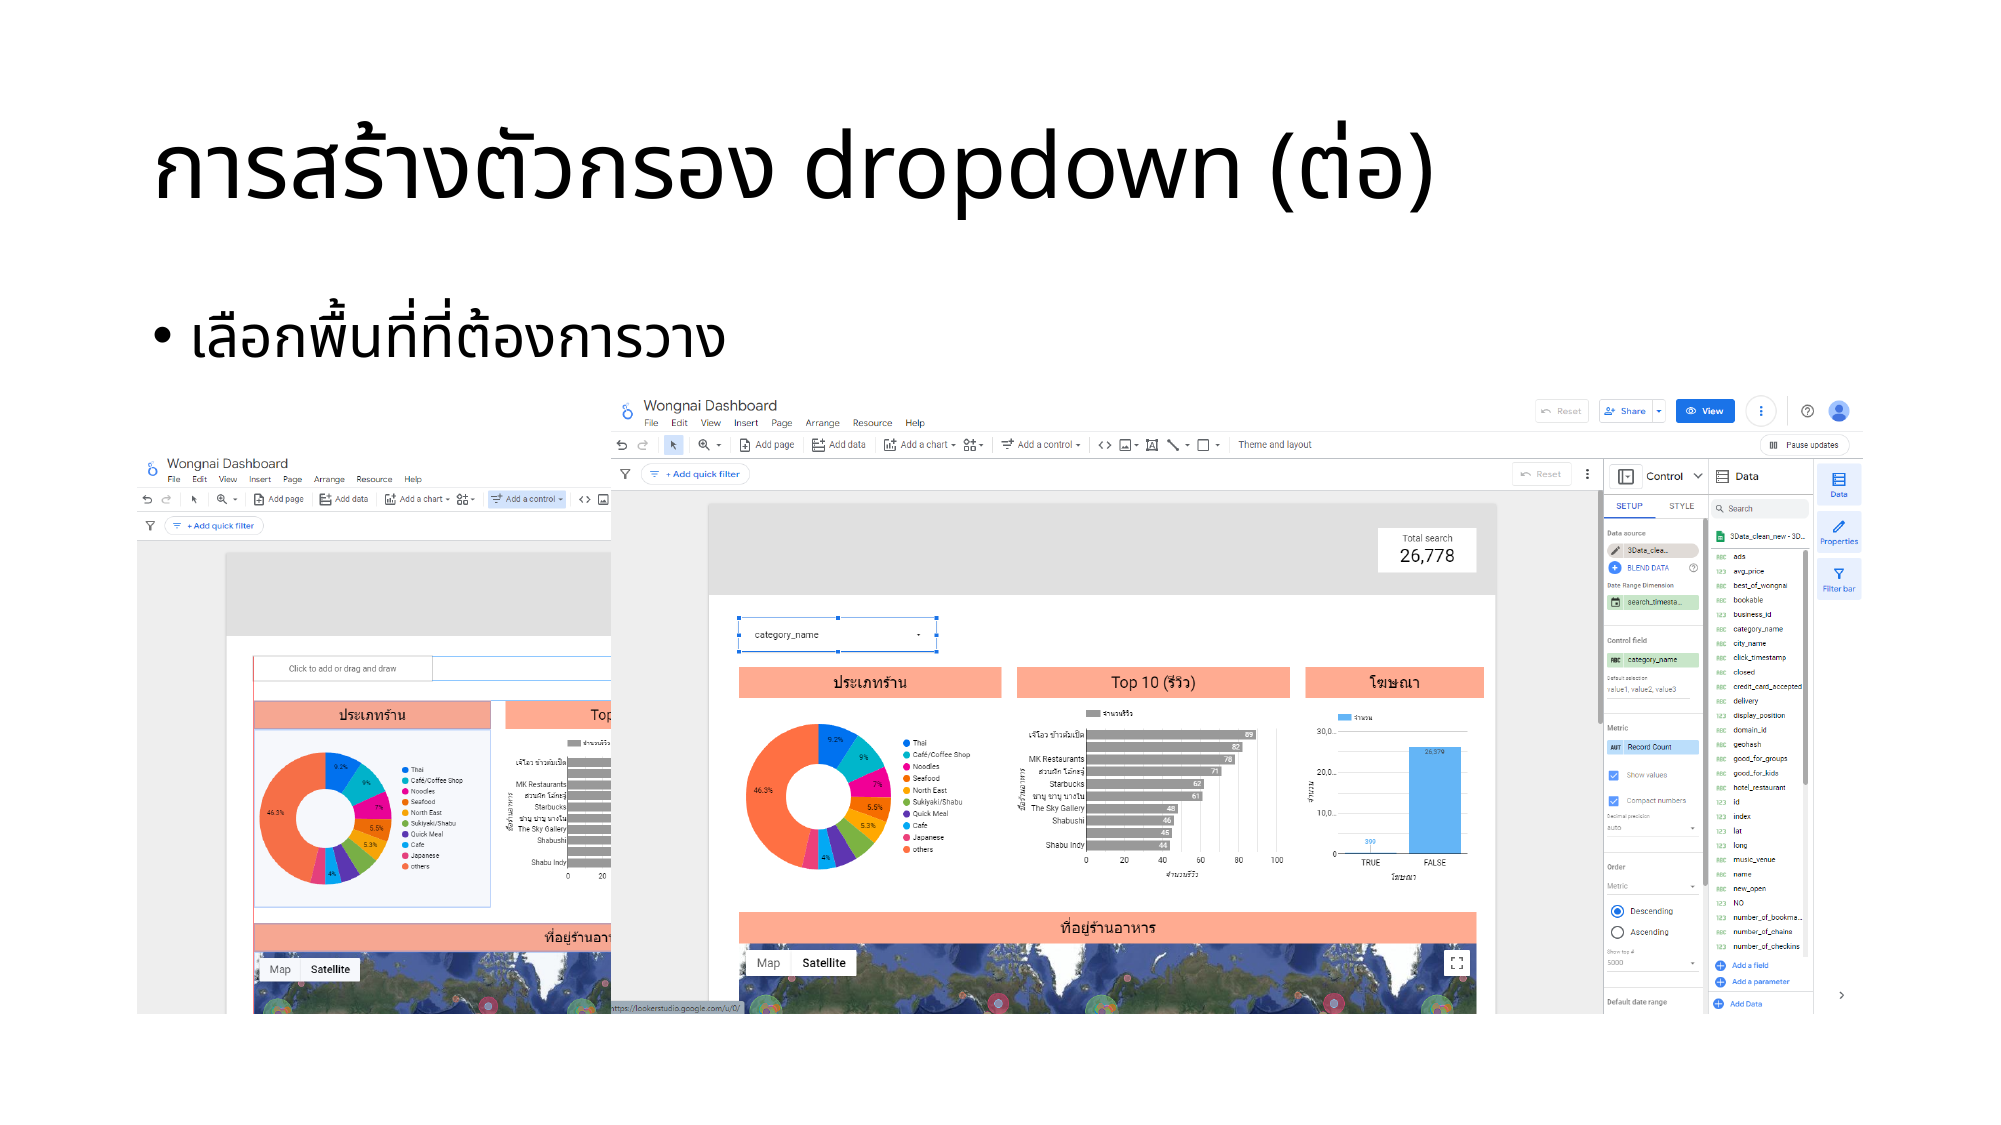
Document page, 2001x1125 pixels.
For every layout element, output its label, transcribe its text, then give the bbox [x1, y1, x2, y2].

list เลือกพื้นที่ที่ต้องการวาง [137, 299, 1863, 451]
picture [136, 392, 1863, 1014]
title การสร้างตัวกรอง dropdown (ต่อ) [137, 59, 1863, 278]
